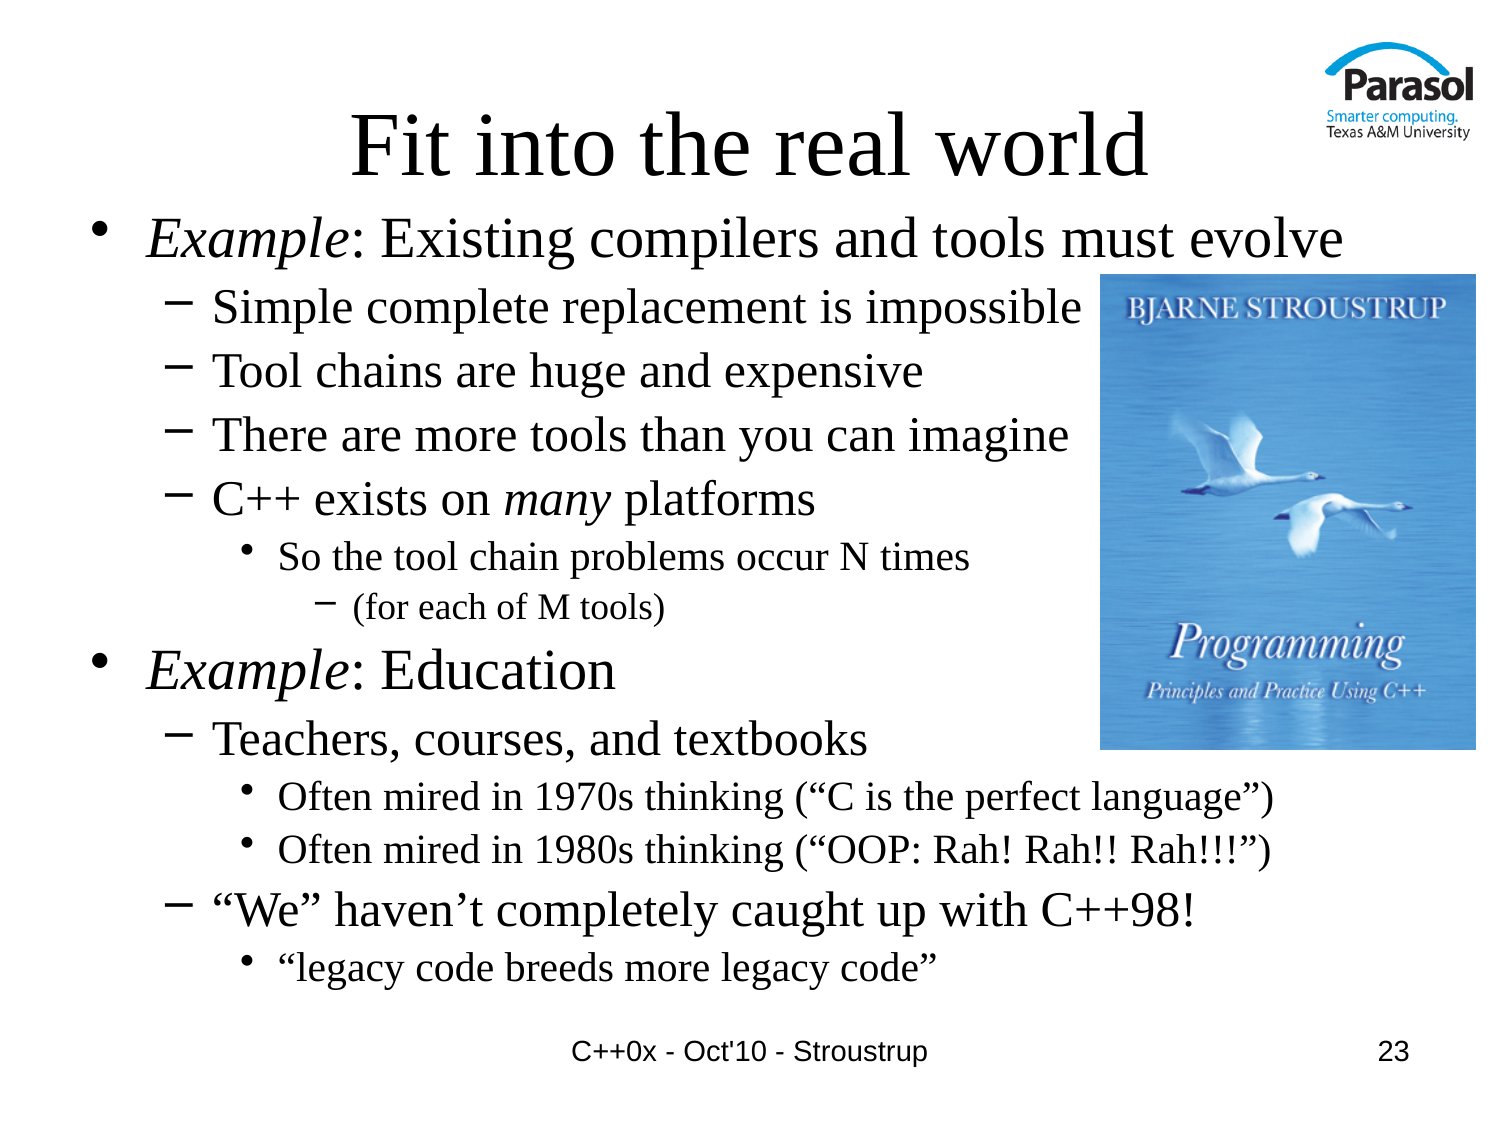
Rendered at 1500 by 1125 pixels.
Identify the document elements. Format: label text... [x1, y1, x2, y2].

picture [1312, 24, 1488, 158]
title Fit into the real world [74, 44, 1426, 199]
picture [1099, 274, 1476, 751]
slide_number 23 [1074, 1024, 1426, 1103]
footer C++0x - Oct'10 - Stroustrup [512, 1024, 988, 1103]
list Example: Existing compilers and tools must evolve Simple complete replacement is impossible Tool chains are huge and expensive There are more tools than you can imagine C++ exists on many platforms So the tool chain problems occur N times (for each of M tools) Example: Education Teachers, courses, and textbooks Often mired in 1970s thinking (“C is the perfect language”) Often mired in 1980s thinking (“OOP: Rah! Rah!! Rah!!!”) “We” haven’t completely caught up with C++98! “legacy code breeds more legacy code” [74, 199, 1476, 976]
